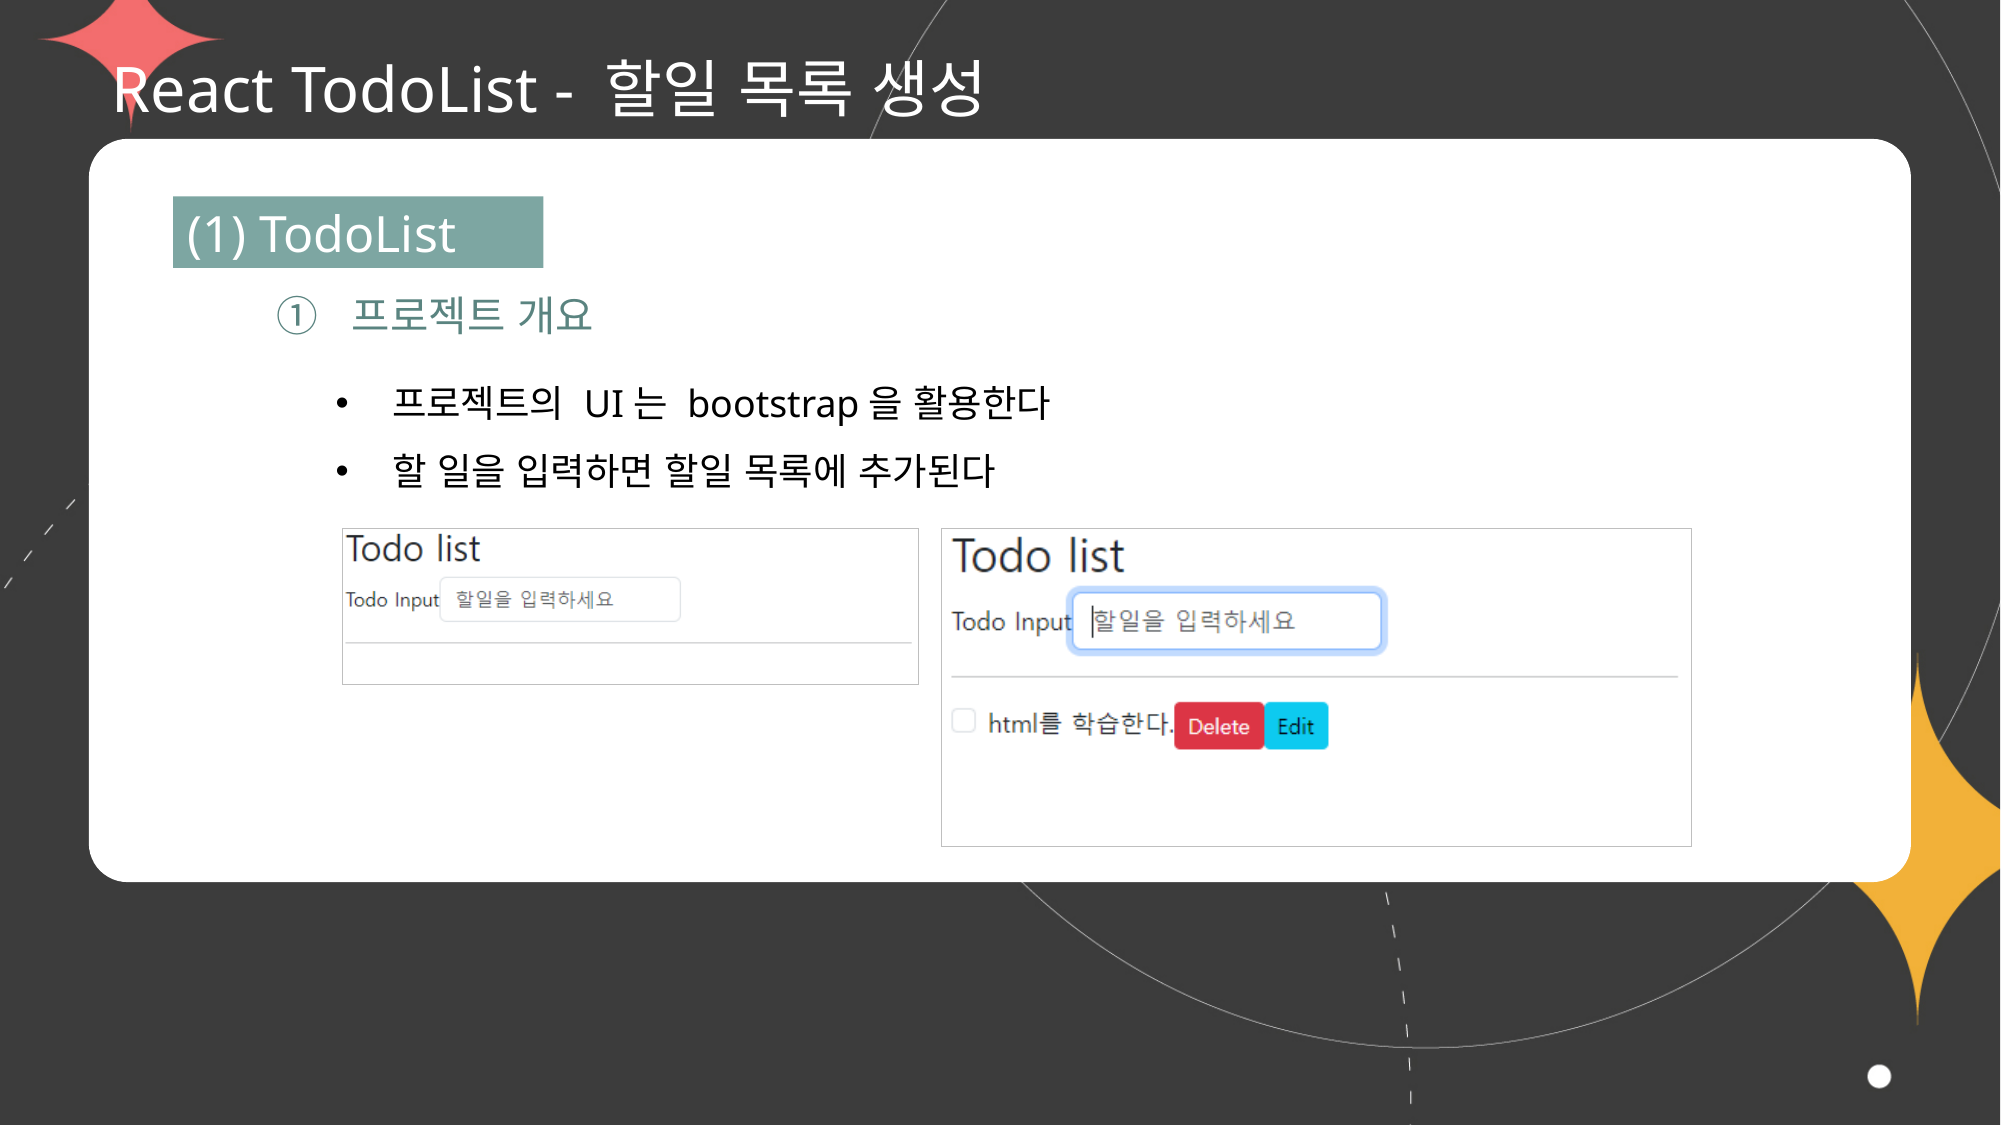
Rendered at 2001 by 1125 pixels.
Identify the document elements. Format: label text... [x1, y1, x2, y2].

text_box ① 프로젝트 개요 [261, 279, 877, 351]
text_box (1) TodoList [172, 195, 544, 269]
title React TodoList - 할일 목록 생성 [96, 50, 1195, 135]
picture [0, 0, 2001, 1125]
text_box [342, 528, 1692, 846]
text_box 프로젝트의 UI는 bootstrap을 활용한다 할 일을 입력하면 할일 목록에 추가된다 [320, 350, 1430, 500]
